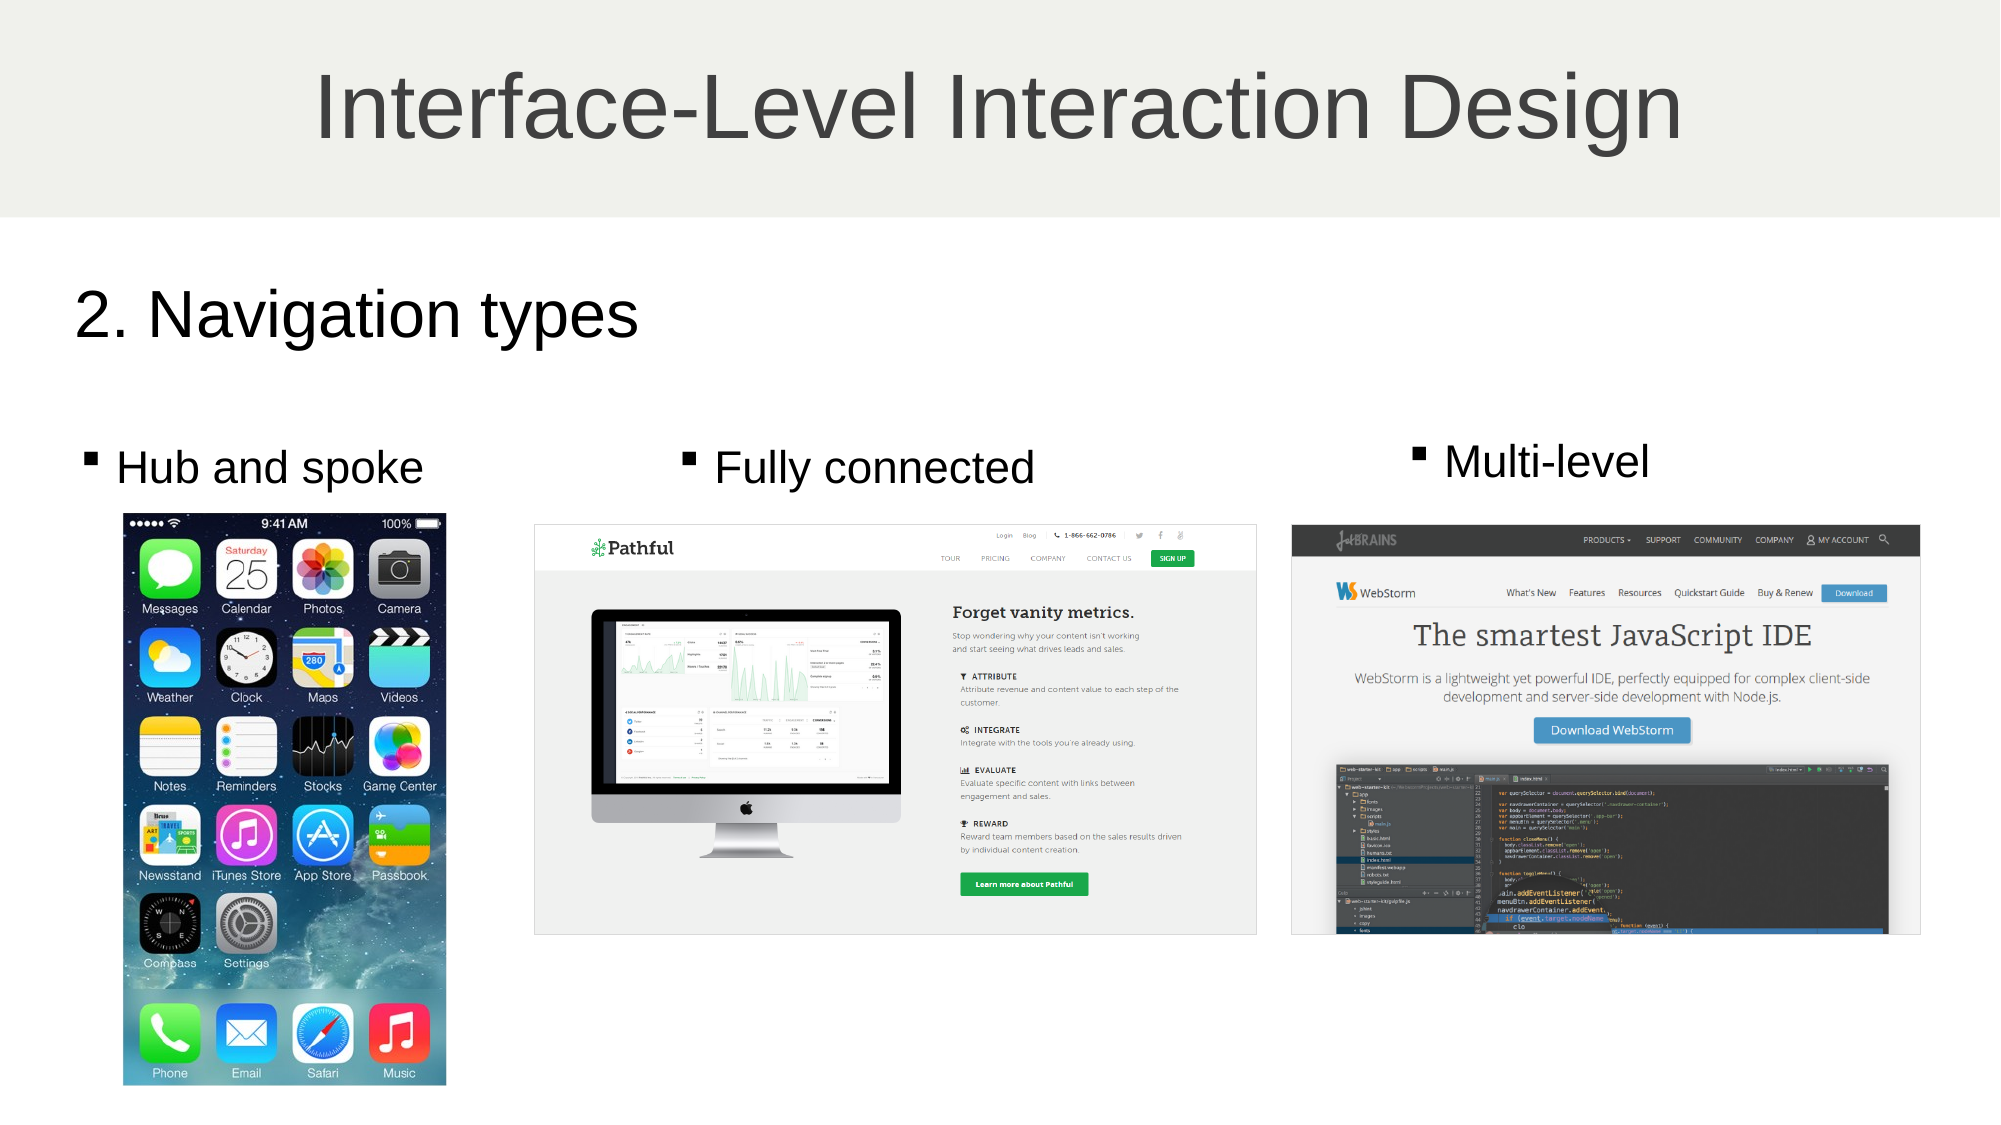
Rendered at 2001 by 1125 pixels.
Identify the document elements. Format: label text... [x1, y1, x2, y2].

title Interface-Level Interaction Design [0, 0, 2000, 218]
picture [1291, 524, 1921, 935]
text_box Multi-level [1354, 413, 1666, 495]
picture [534, 524, 1257, 935]
text_box Fully connected [624, 419, 1051, 500]
text_box Hub and spoke [26, 419, 475, 500]
picture [122, 513, 448, 1086]
list 2. Navigation types [59, 247, 1889, 390]
